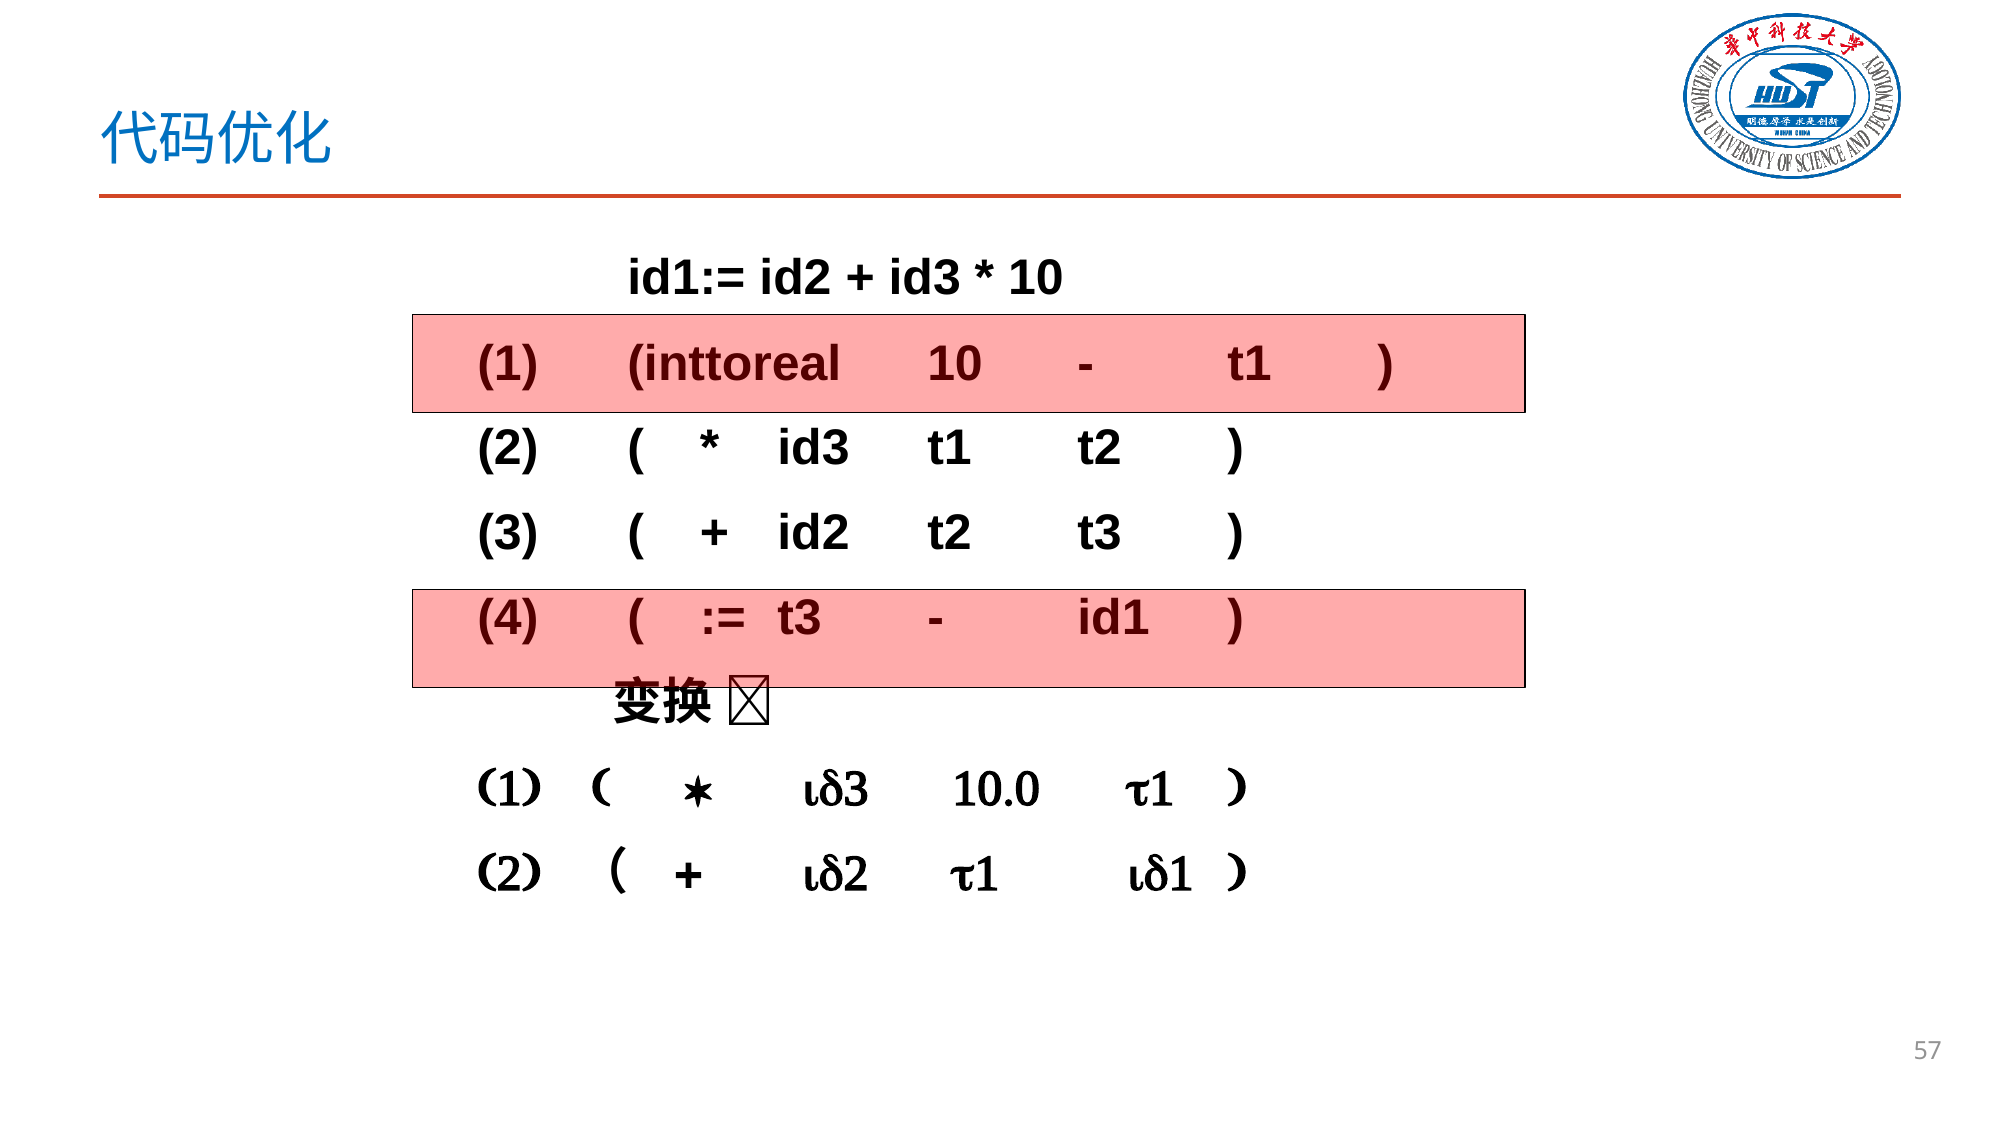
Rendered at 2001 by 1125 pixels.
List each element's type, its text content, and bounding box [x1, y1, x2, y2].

slide_number 57 [1373, 1036, 1957, 1097]
text_box id1:= id2 + id3 * 10 (1) (inttoreal 10 - t1 ) (2) ( * id3 t1 t2 ) (3) ( + id2 t2 t3 ) (4) ( := t3 - id1 ) 变换  (1) ( * id3 10.0 t1 ) (2) （ + id2 t1 id1 ) [462, 237, 1663, 908]
text_box [412, 314, 1525, 413]
title 代码优化 [85, 73, 1214, 179]
text_box [412, 589, 1525, 688]
picture [1683, 13, 1901, 179]
